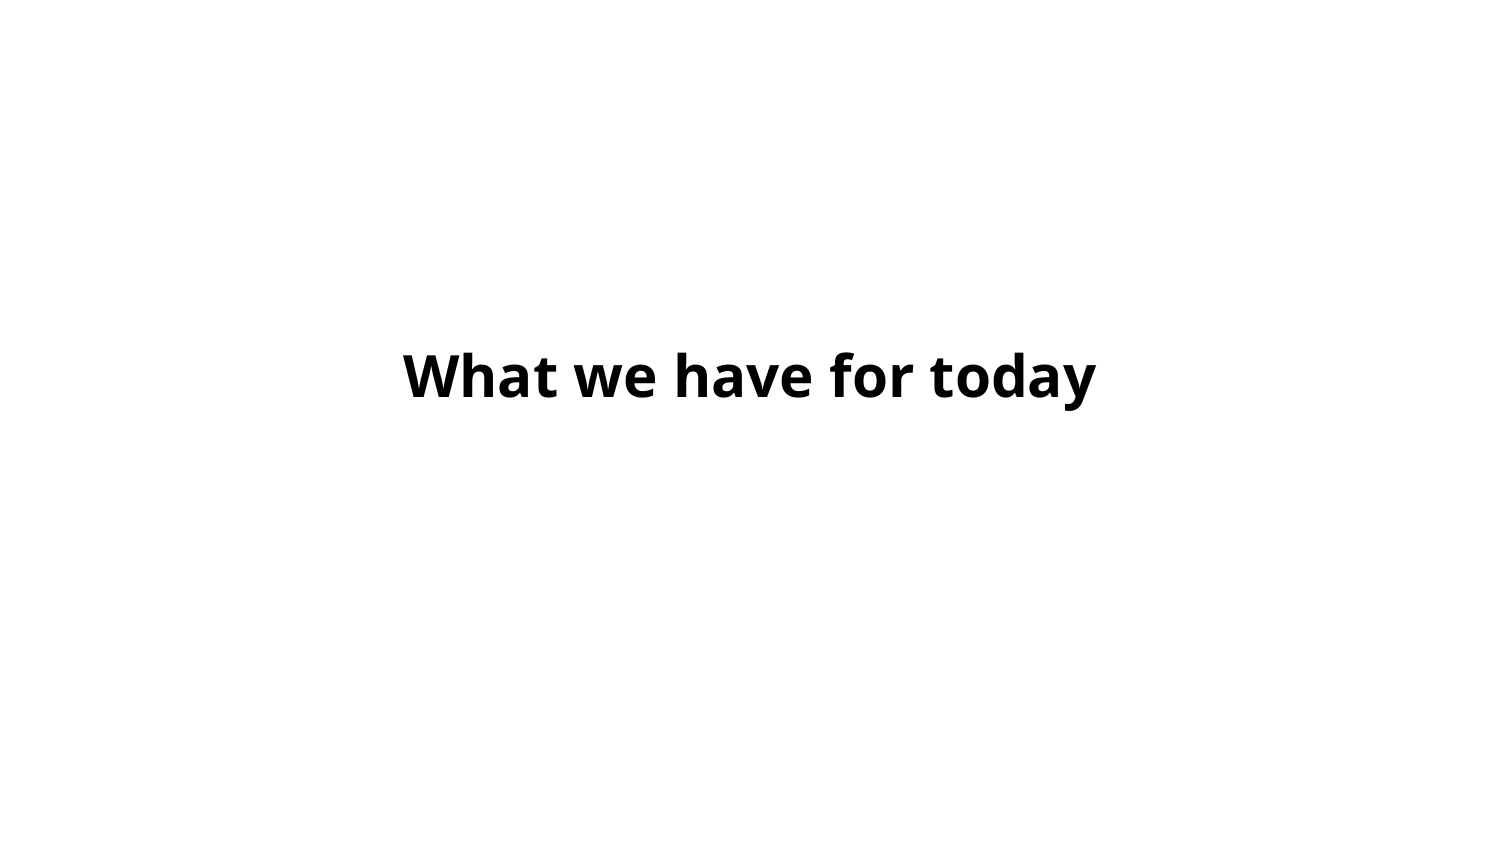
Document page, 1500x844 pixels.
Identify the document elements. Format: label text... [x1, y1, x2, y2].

title What we have for today [51, 323, 1449, 418]
